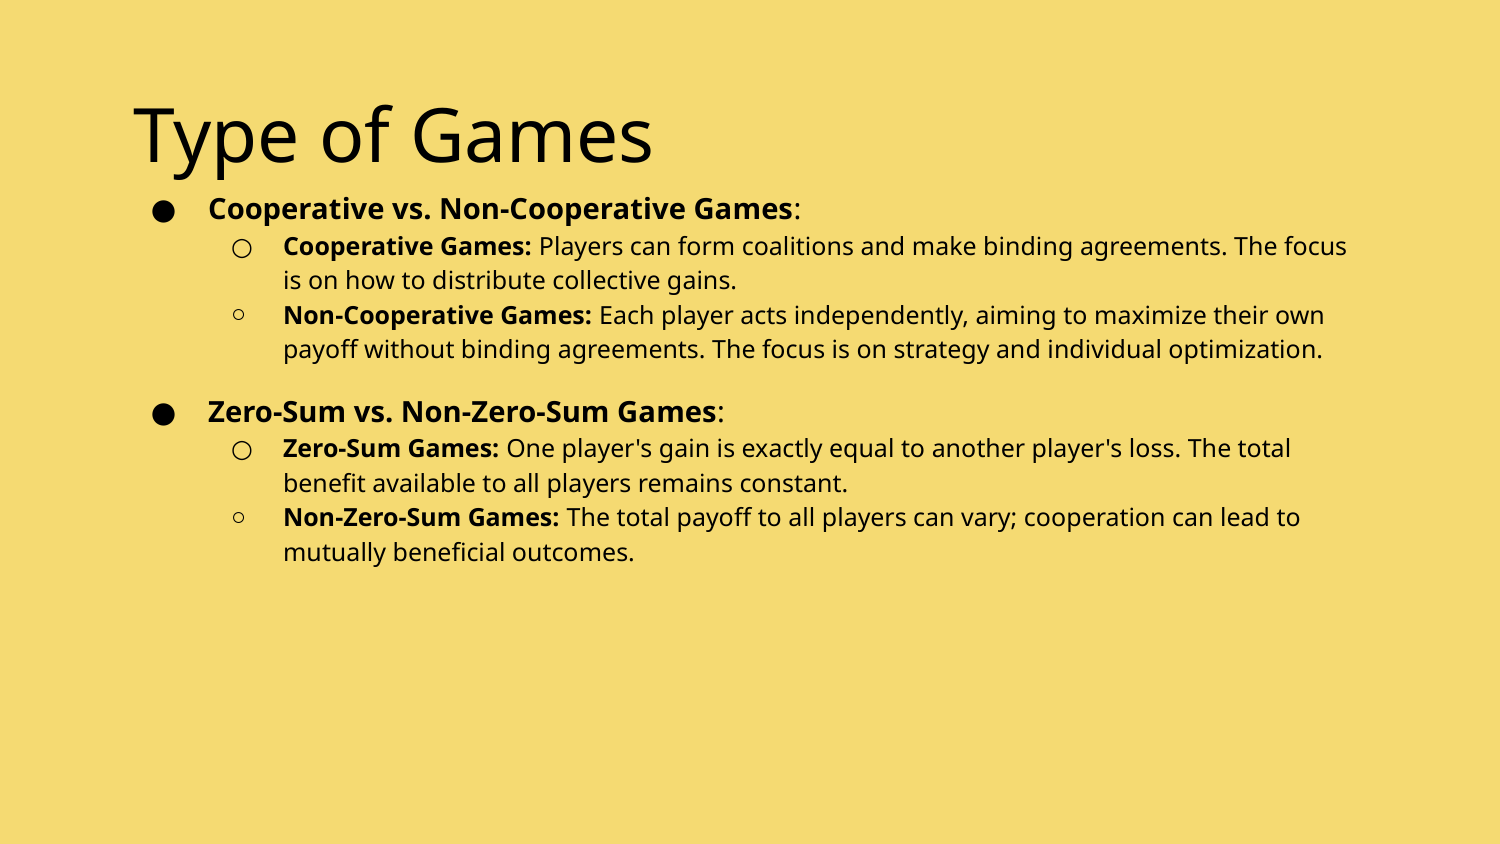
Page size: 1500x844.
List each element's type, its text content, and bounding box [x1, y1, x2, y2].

title Type of Games [118, 72, 1382, 167]
list Cooperative vs. Non-Cooperative Games: Cooperative Games: Players can form coalitions and make binding agreements. The focus is on how to distribute collective gains. Non-Cooperative Games: Each player acts independently, aiming to maximize their own payoff without binding agreements. The focus is on strategy and individual optimization. Zero-Sum vs. Non-Zero-Sum Games: Zero-Sum Games: One player's gain is exactly equal to another player's loss. The total benefit available to all players remains constant. Non-Zero-Sum Games: The total payoff to all players can vary; cooperation can lead to mutually beneficial outcomes. [118, 175, 1382, 750]
